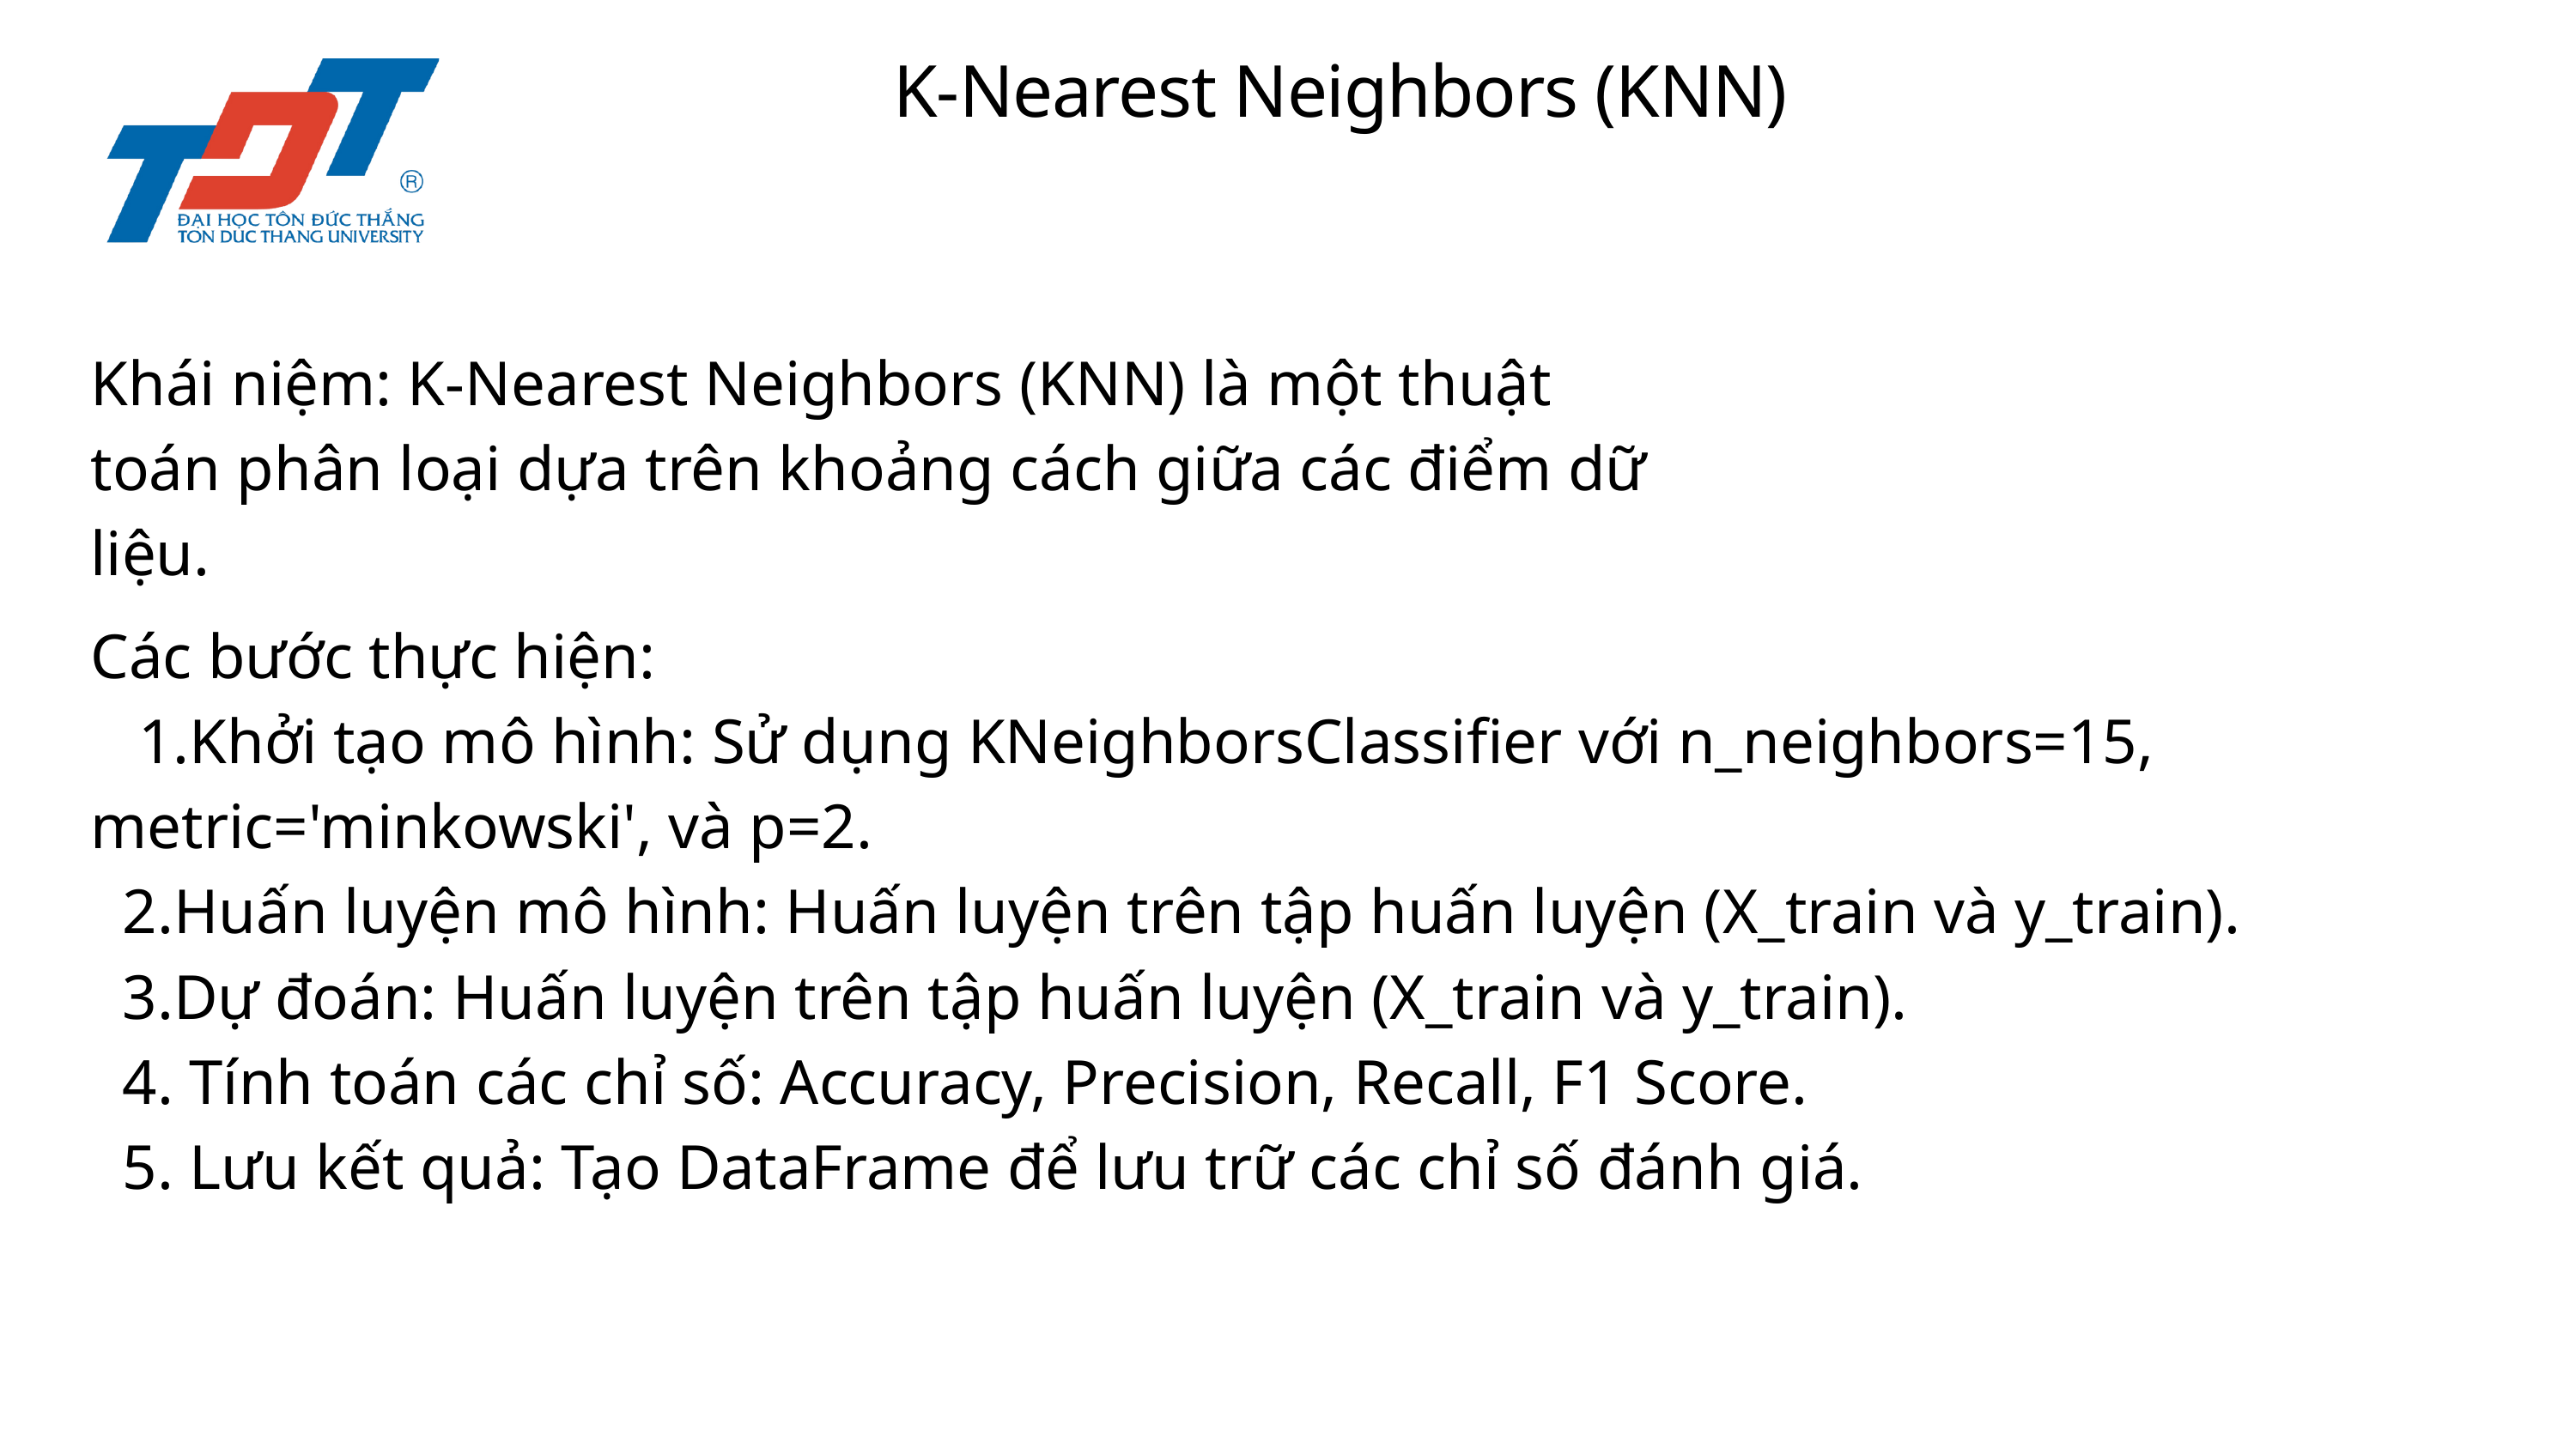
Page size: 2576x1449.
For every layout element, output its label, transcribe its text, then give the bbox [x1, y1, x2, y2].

text_box [106, 58, 440, 243]
text_box K-Nearest Neighbors (KNN) [598, 2, 2084, 389]
text_box Khái niệm: K-Nearest Neighbors (KNN) là một thuật toán phân loại dựa trên khoảng cách giữa các điểm dữ liệu. [90, 332, 1689, 605]
text_box Các bước thực hiện: 1.Khởi tạo mô hình: Sử dụng KNeighborsClassifier với n_neighbors=15, metric='minkowski', và p=2. 2.Huấn luyện mô hình: Huấn luyện trên tập huấn luyện (X_train và y_train). 3.Dự đoán: Huấn luyện trên tập huấn luyện (X_train và y_train). 4. Tính toán các chỉ số: Accuracy, Precision, Recall, F1 Score. 5. Lưu kết quả: Tạo DataFrame để lưu trữ các chỉ số đánh giá. [90, 605, 2364, 1202]
